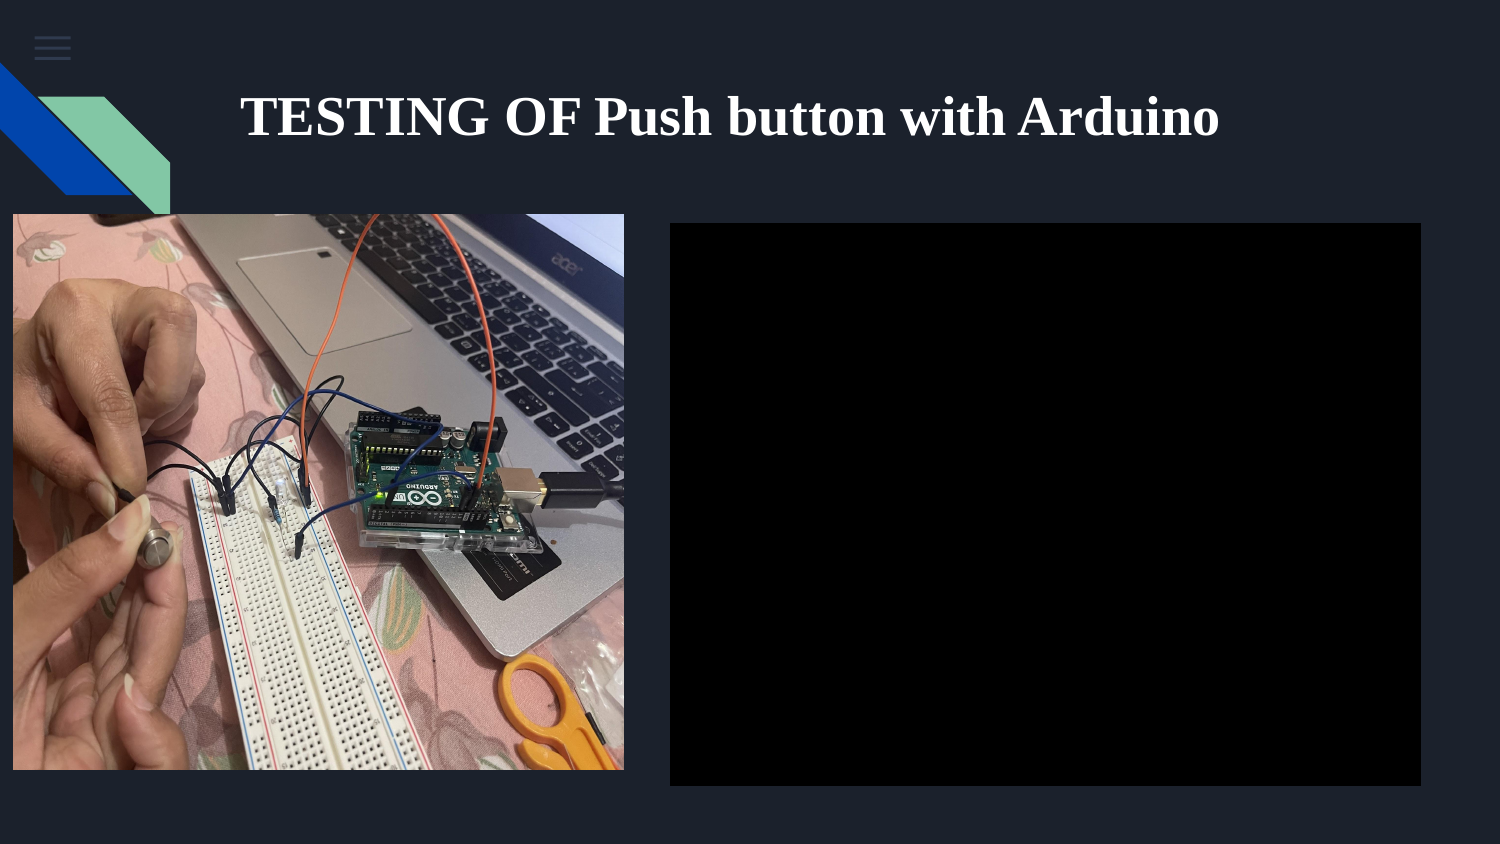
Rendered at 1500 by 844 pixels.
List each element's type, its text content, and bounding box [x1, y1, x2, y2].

picture [670, 222, 1421, 786]
picture [13, 214, 624, 770]
title TESTING OF Push button with Arduino [212, 64, 1368, 215]
